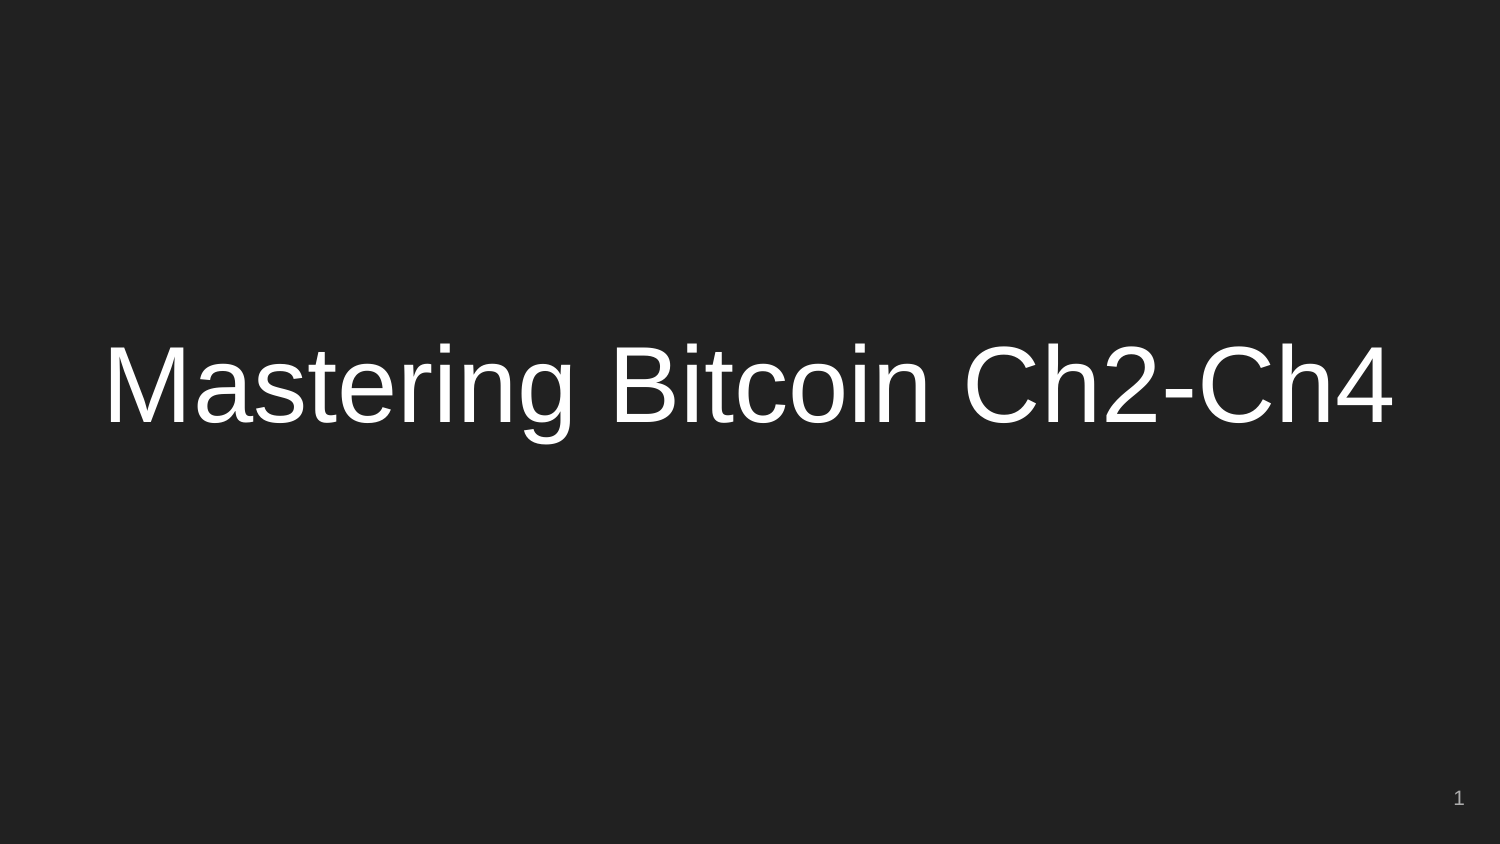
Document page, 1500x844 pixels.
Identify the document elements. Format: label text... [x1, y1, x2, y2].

title Mastering Bitcoin Ch2-Ch4 [51, 122, 1449, 459]
slide_number ‹#› [1389, 764, 1480, 830]
